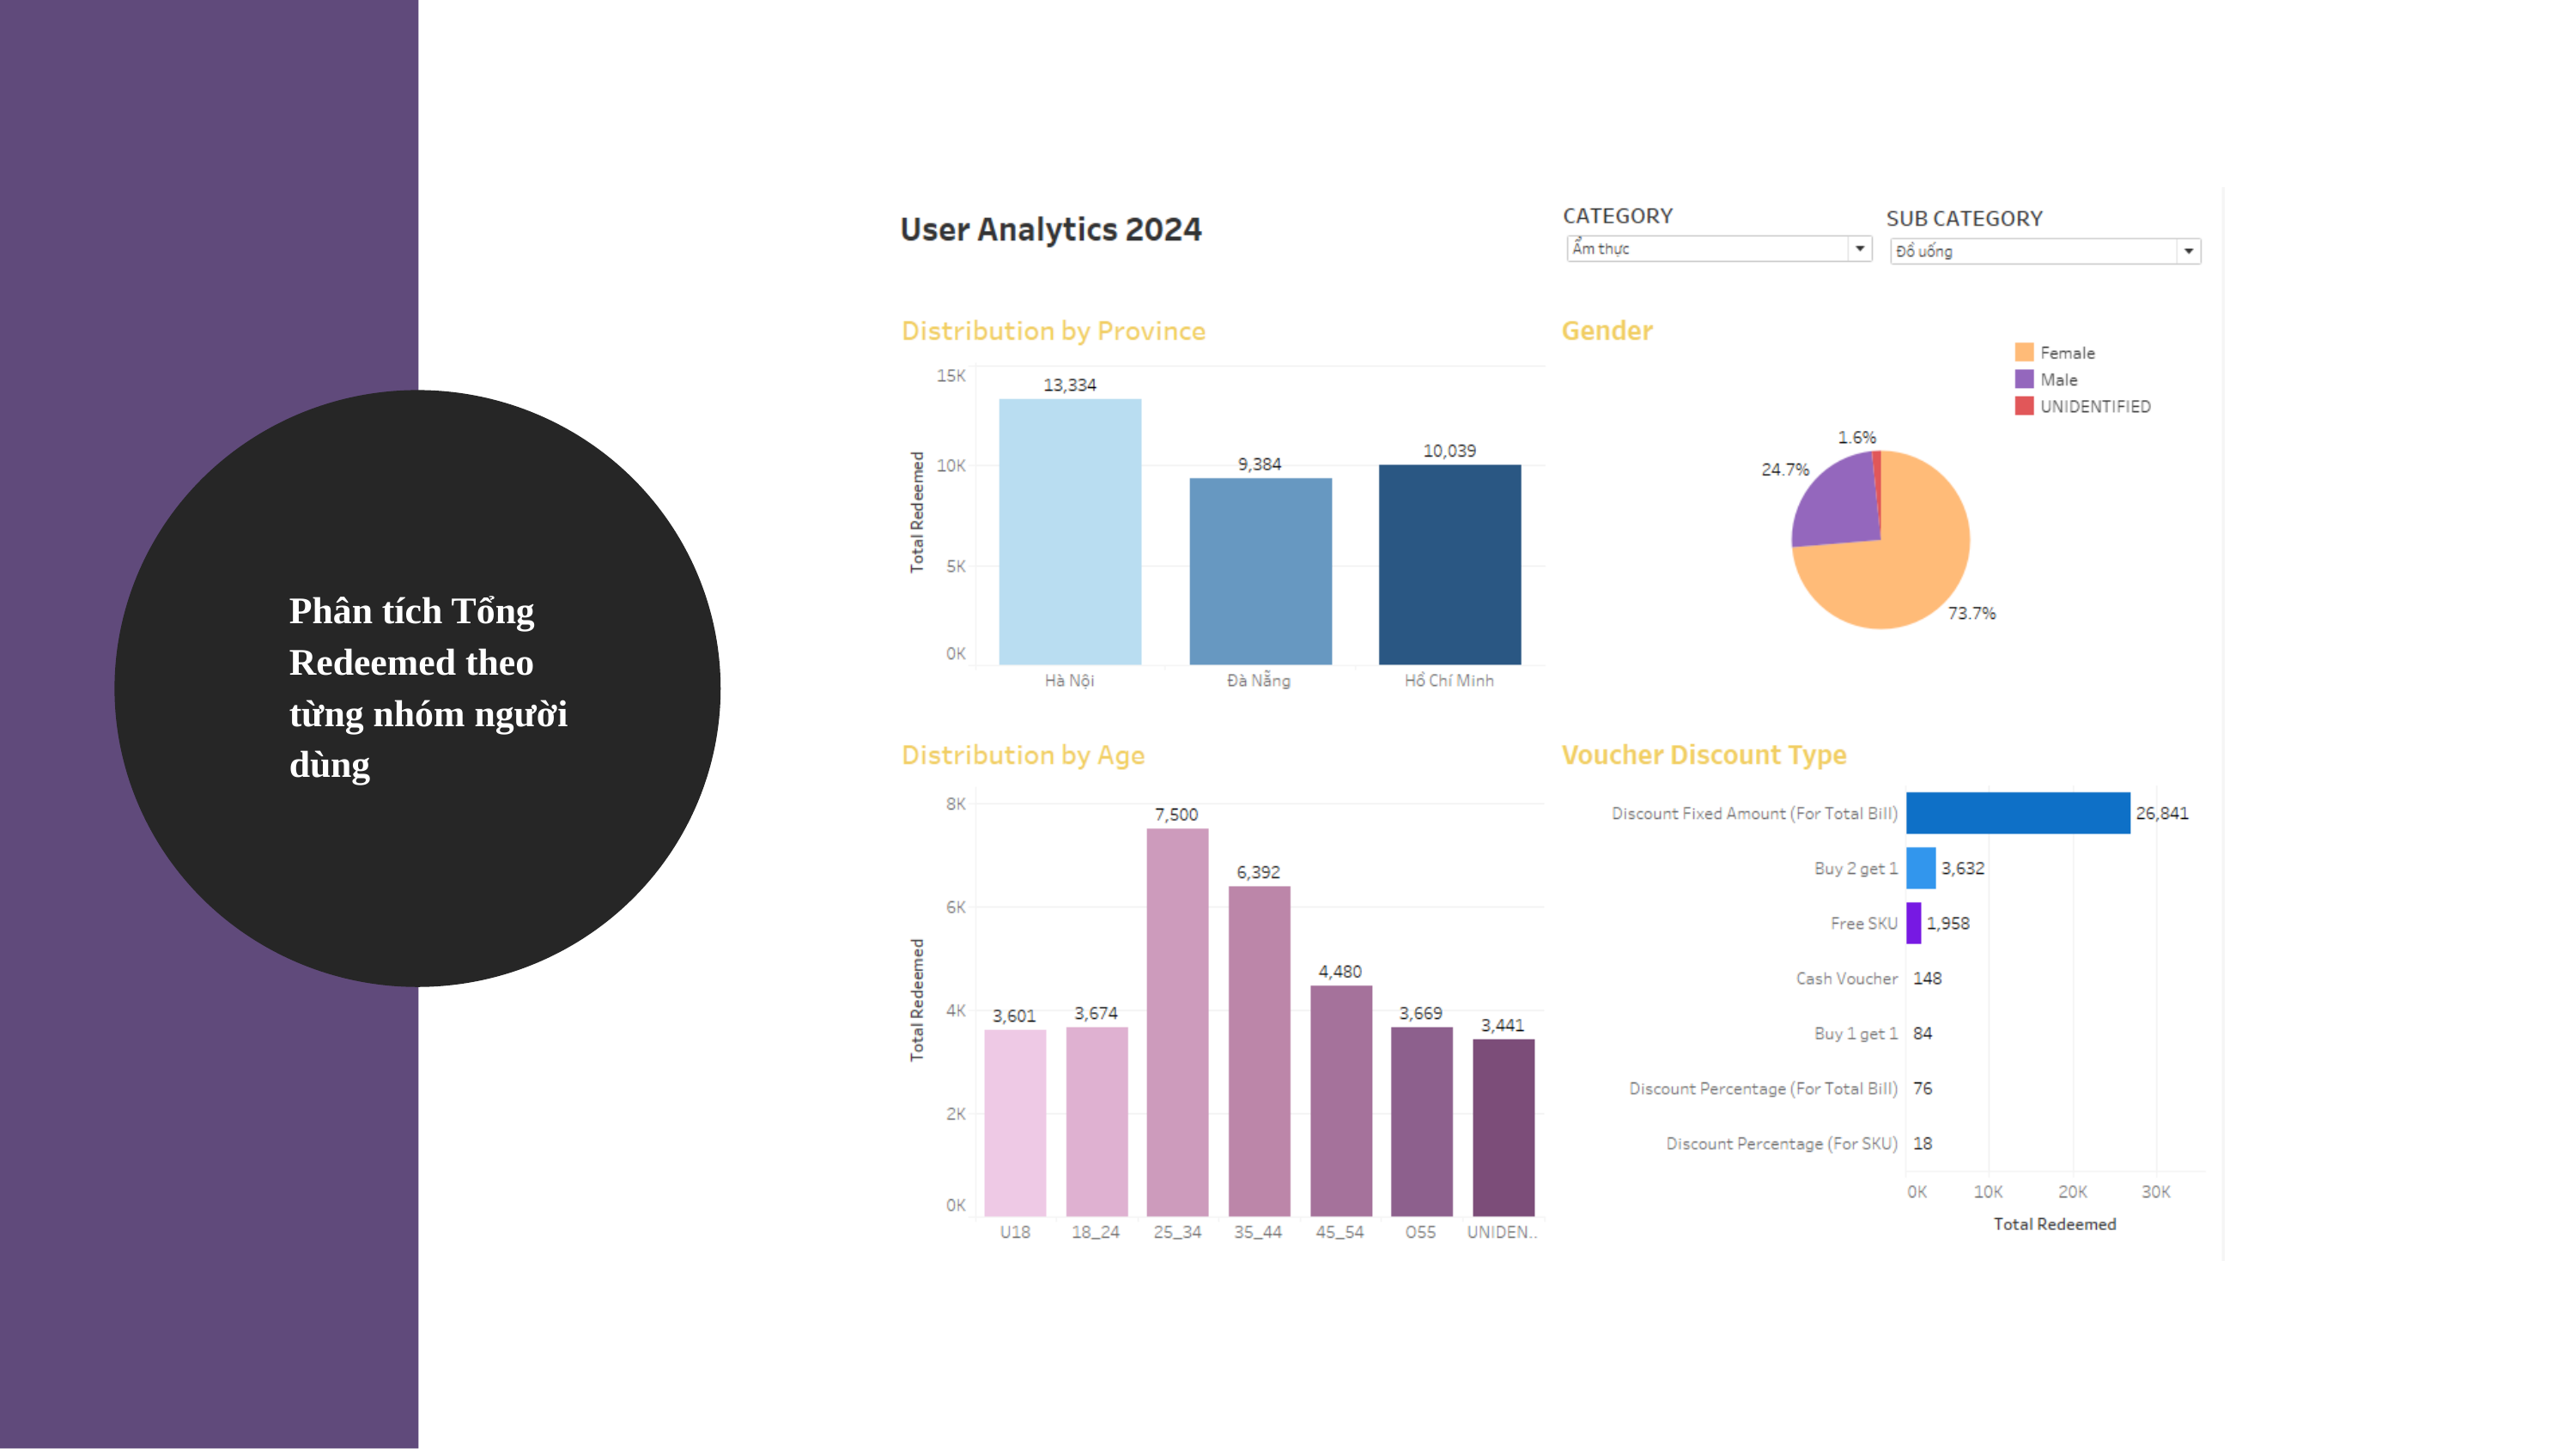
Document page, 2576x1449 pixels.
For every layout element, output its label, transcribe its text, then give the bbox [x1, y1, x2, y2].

text_box [0, 0, 421, 1449]
text_box Phân tích Tổng Redeemed theo từng nhóm người dùng [126, 402, 708, 975]
picture [879, 187, 2225, 1261]
